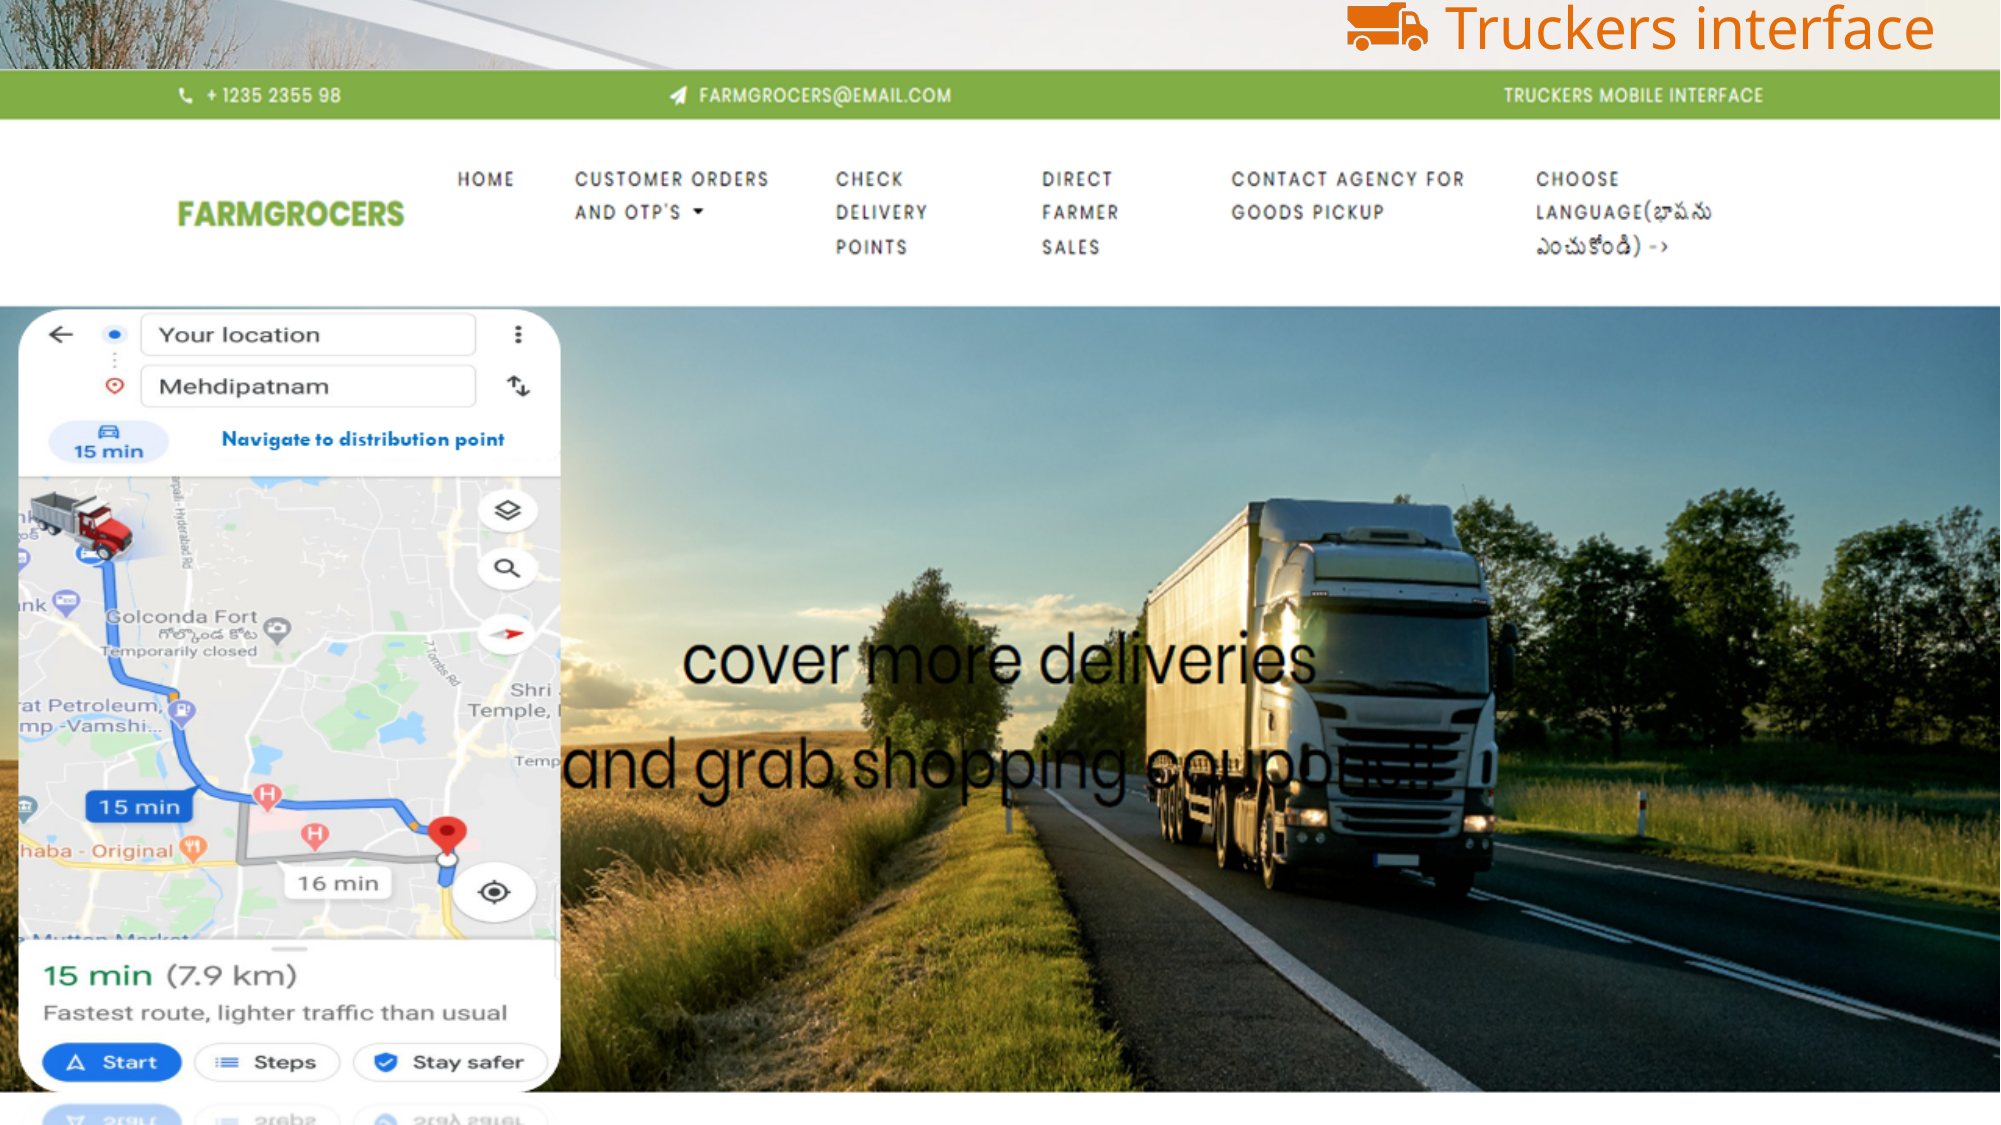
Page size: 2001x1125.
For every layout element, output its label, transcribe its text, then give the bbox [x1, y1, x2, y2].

text_box Truckers interface [1436, 0, 2000, 68]
picture [0, 0, 2001, 1125]
